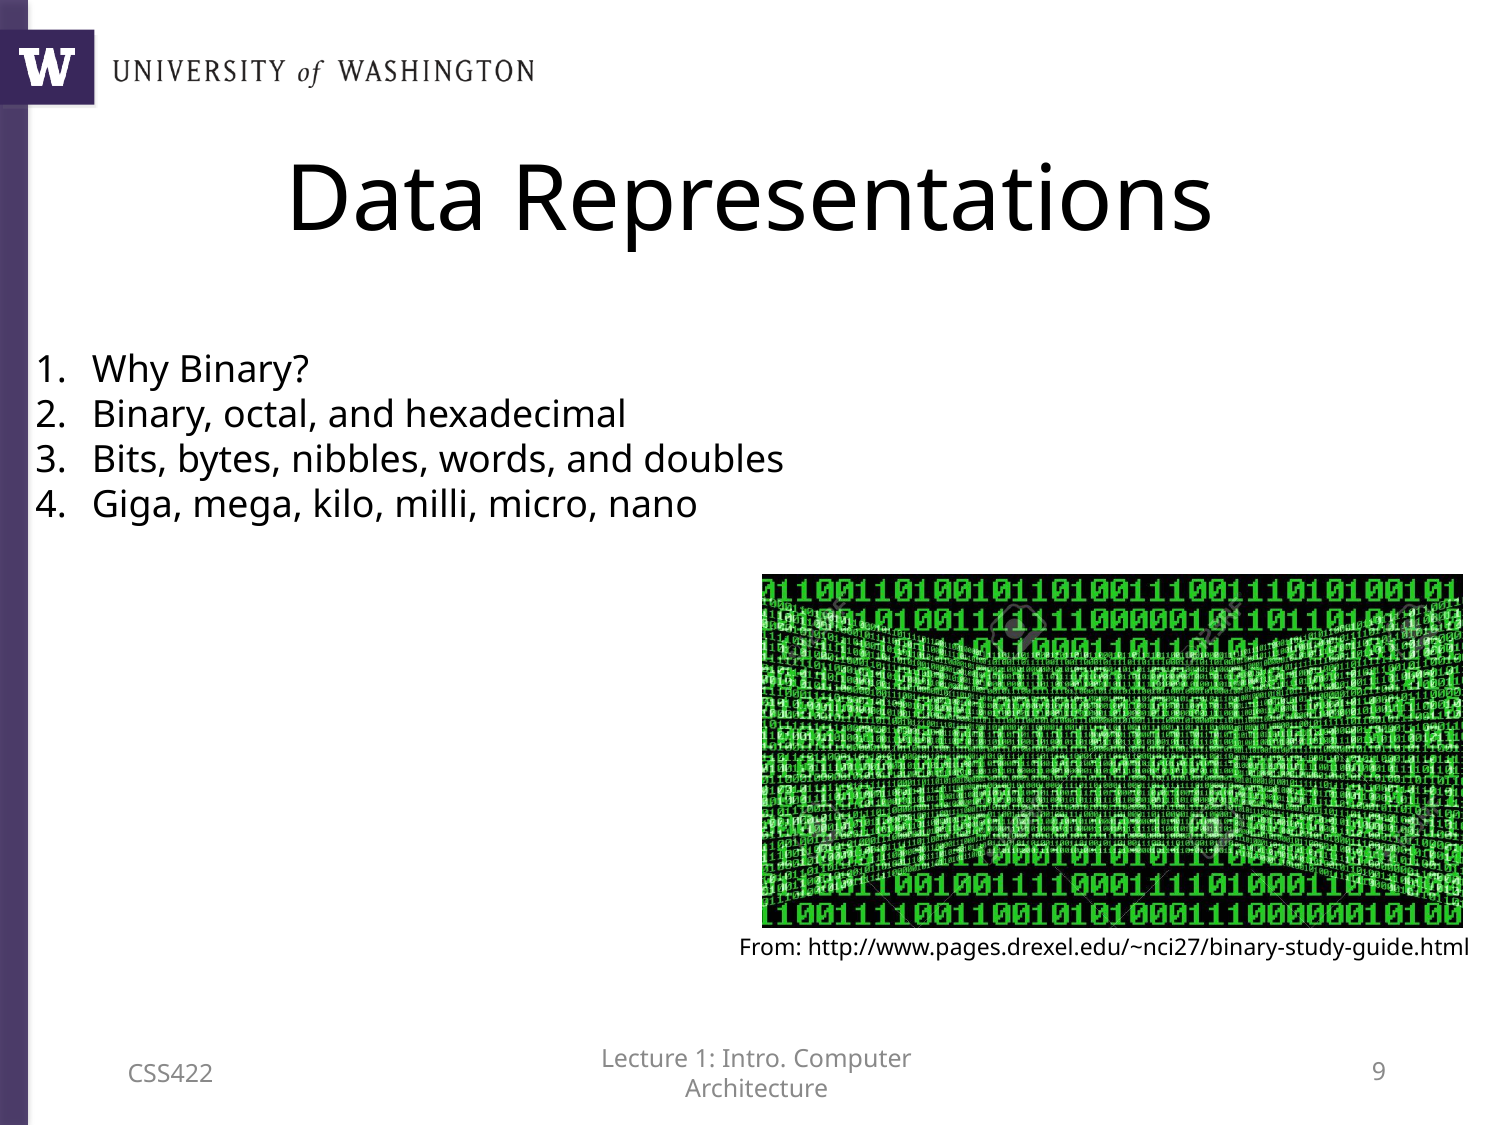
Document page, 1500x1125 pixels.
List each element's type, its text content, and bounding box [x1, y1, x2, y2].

picture [19, 48, 75, 86]
slide_number 8 [1051, 1042, 1402, 1103]
text_box From: http://www.pages.drexel.edu/~nci27/binary-study-guide.html [724, 924, 1486, 968]
slide_number CSS422 [112, 1042, 463, 1103]
picture [112, 59, 534, 88]
text_box Why Binary? Binary, octal, and hexadecimal Bits, bytes, nibbles, words, and doubles Giga, mega, kilo, milli, micro, nano [20, 337, 800, 532]
footer Lecture 1: Intro. Computer Architecture [519, 1042, 995, 1103]
title Data Representations [75, 125, 1425, 263]
picture [762, 574, 1463, 928]
